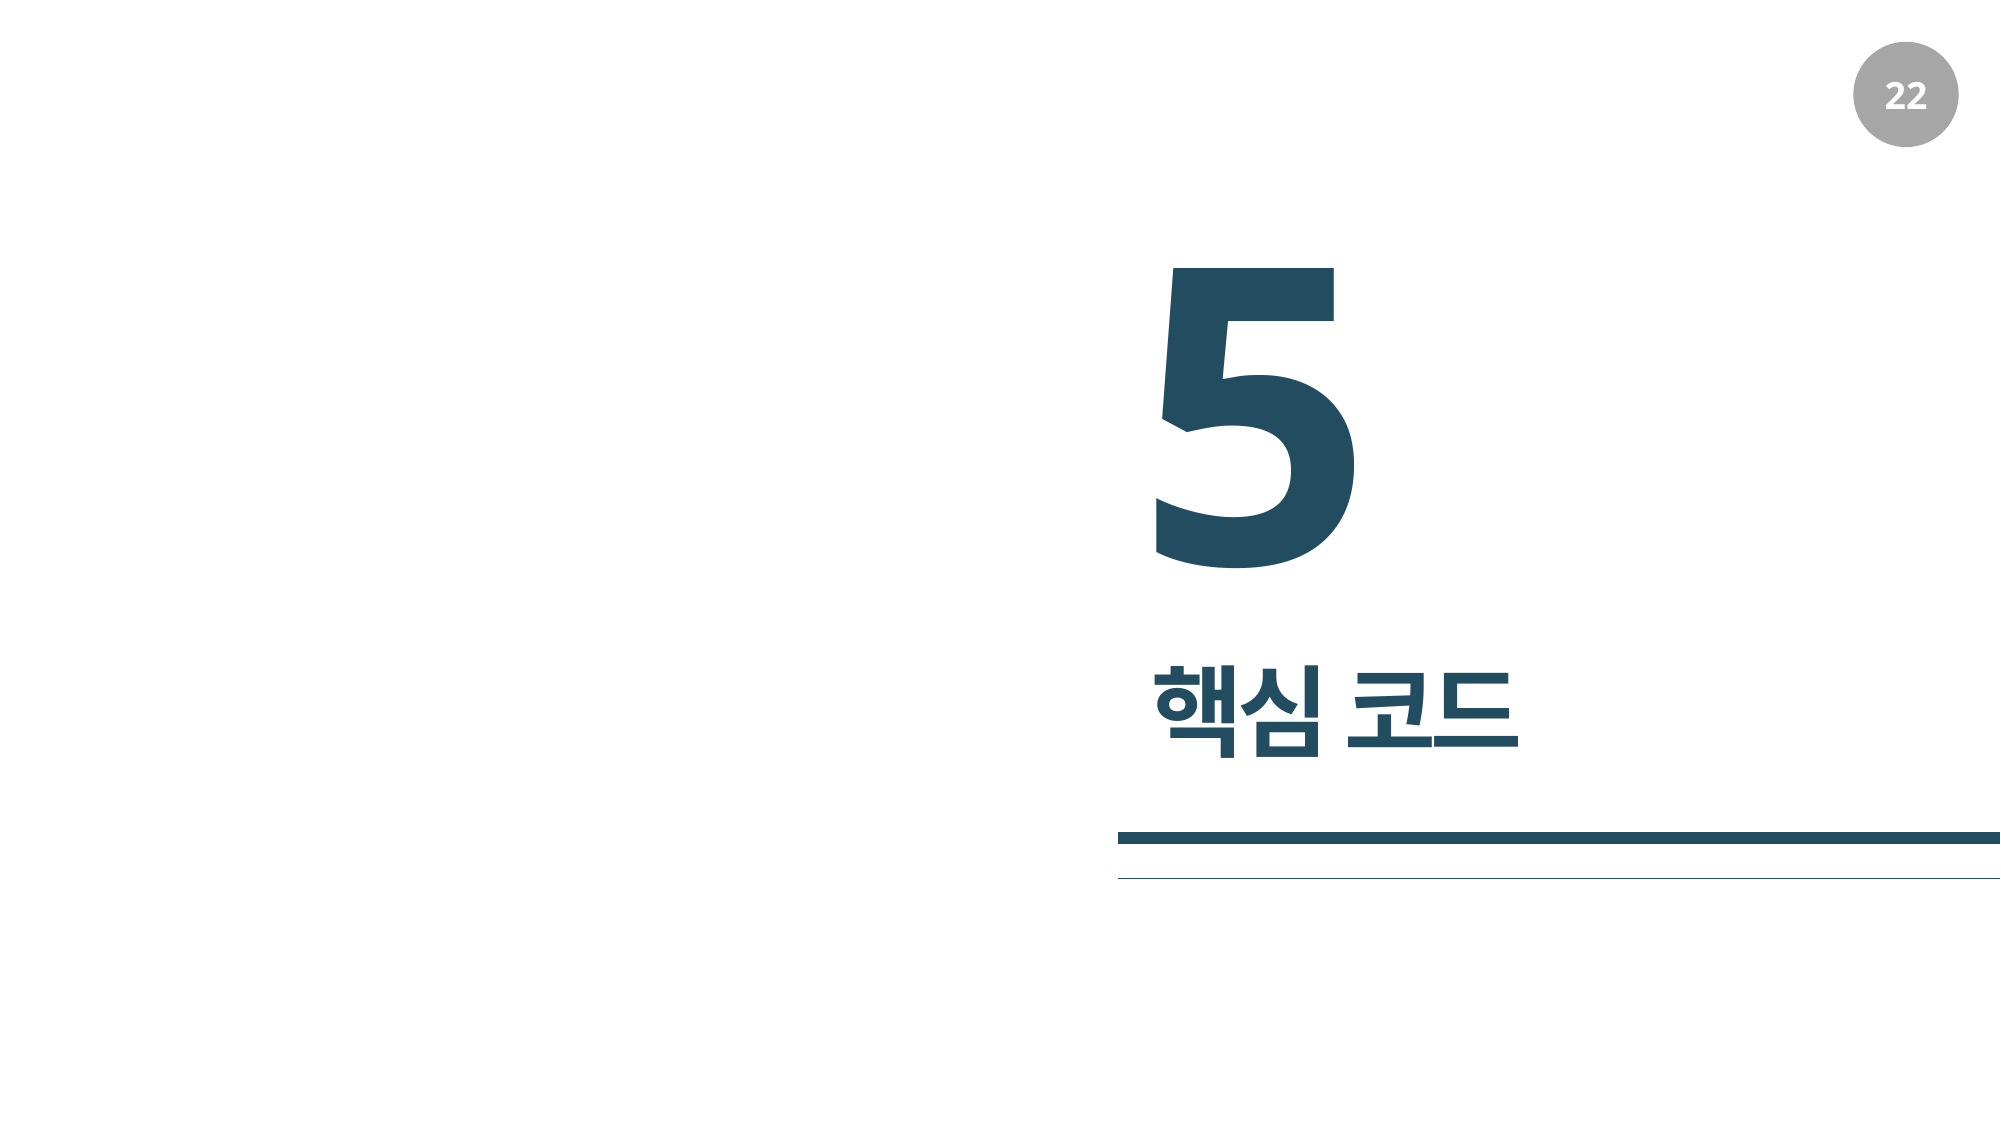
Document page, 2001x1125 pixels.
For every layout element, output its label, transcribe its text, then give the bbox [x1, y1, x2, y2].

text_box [1118, 142, 2000, 1125]
text_box 22 [1852, 40, 1960, 142]
